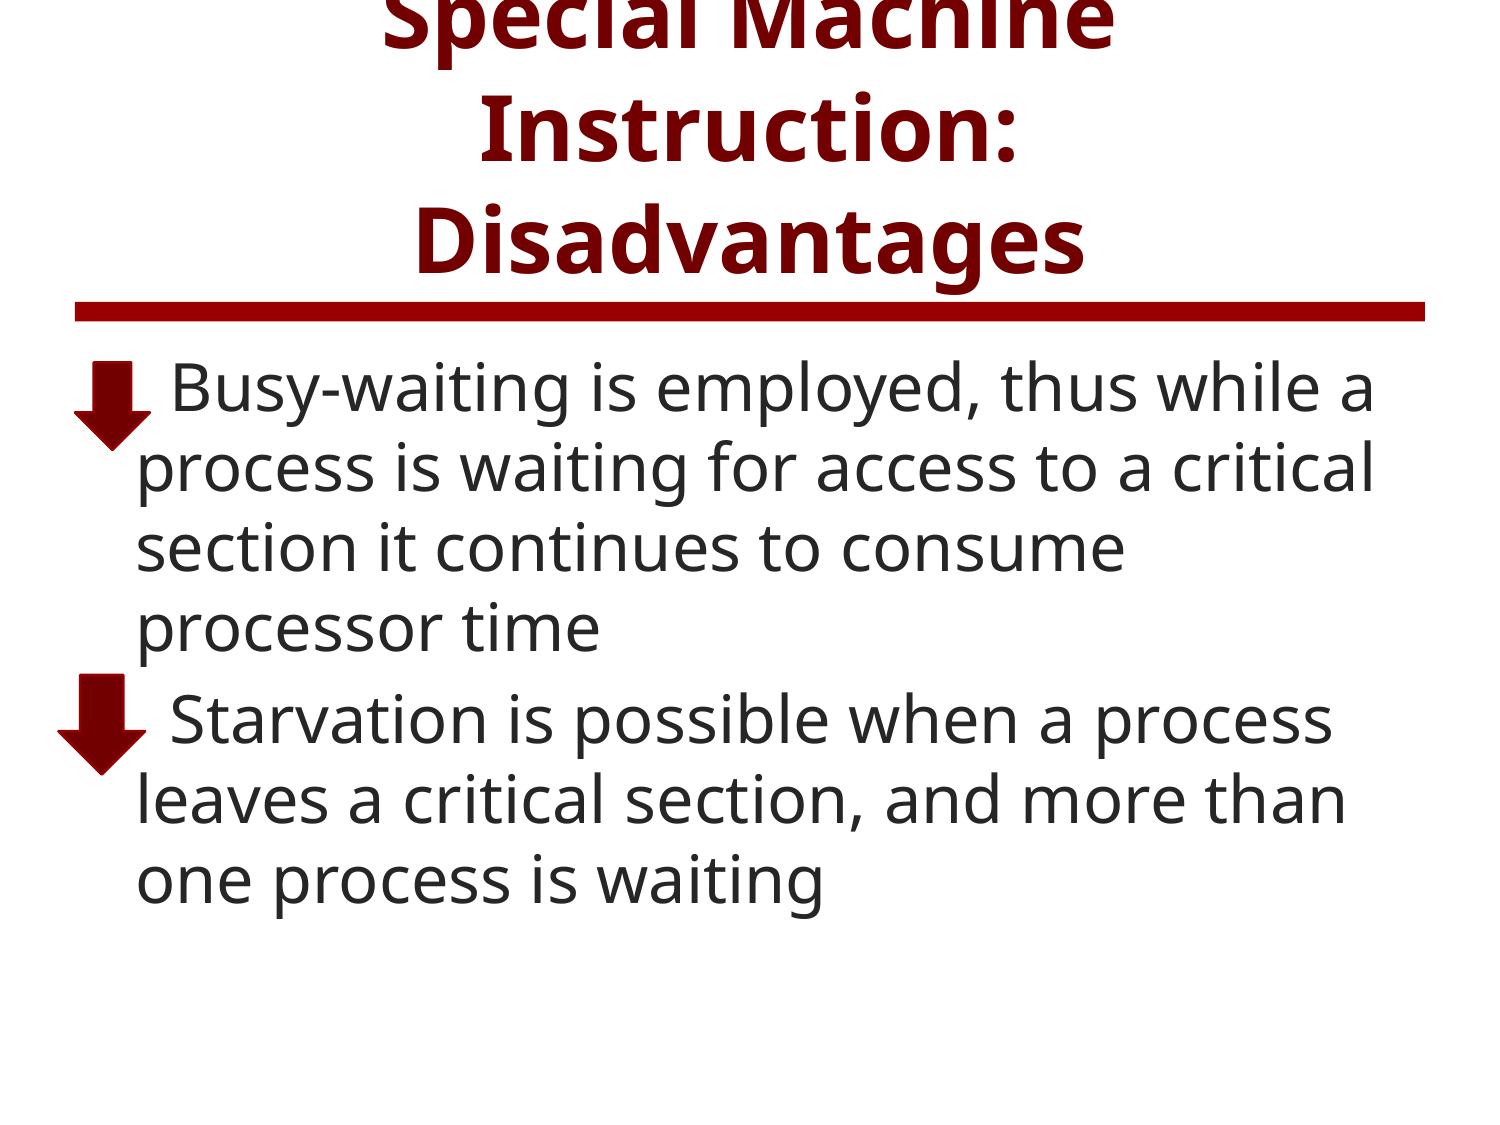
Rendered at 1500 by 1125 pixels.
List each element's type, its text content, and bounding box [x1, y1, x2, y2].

text_box [57, 673, 147, 776]
title Special Machine Instruction: Disadvantages [108, 74, 1392, 292]
list Busy-waiting is employed, thus while a process is waiting for access to a critical section it continues to consume processor time Starvation is possible when a process leaves a critical section, and more than one process is waiting [75, 337, 1425, 1075]
text_box [73, 361, 152, 451]
